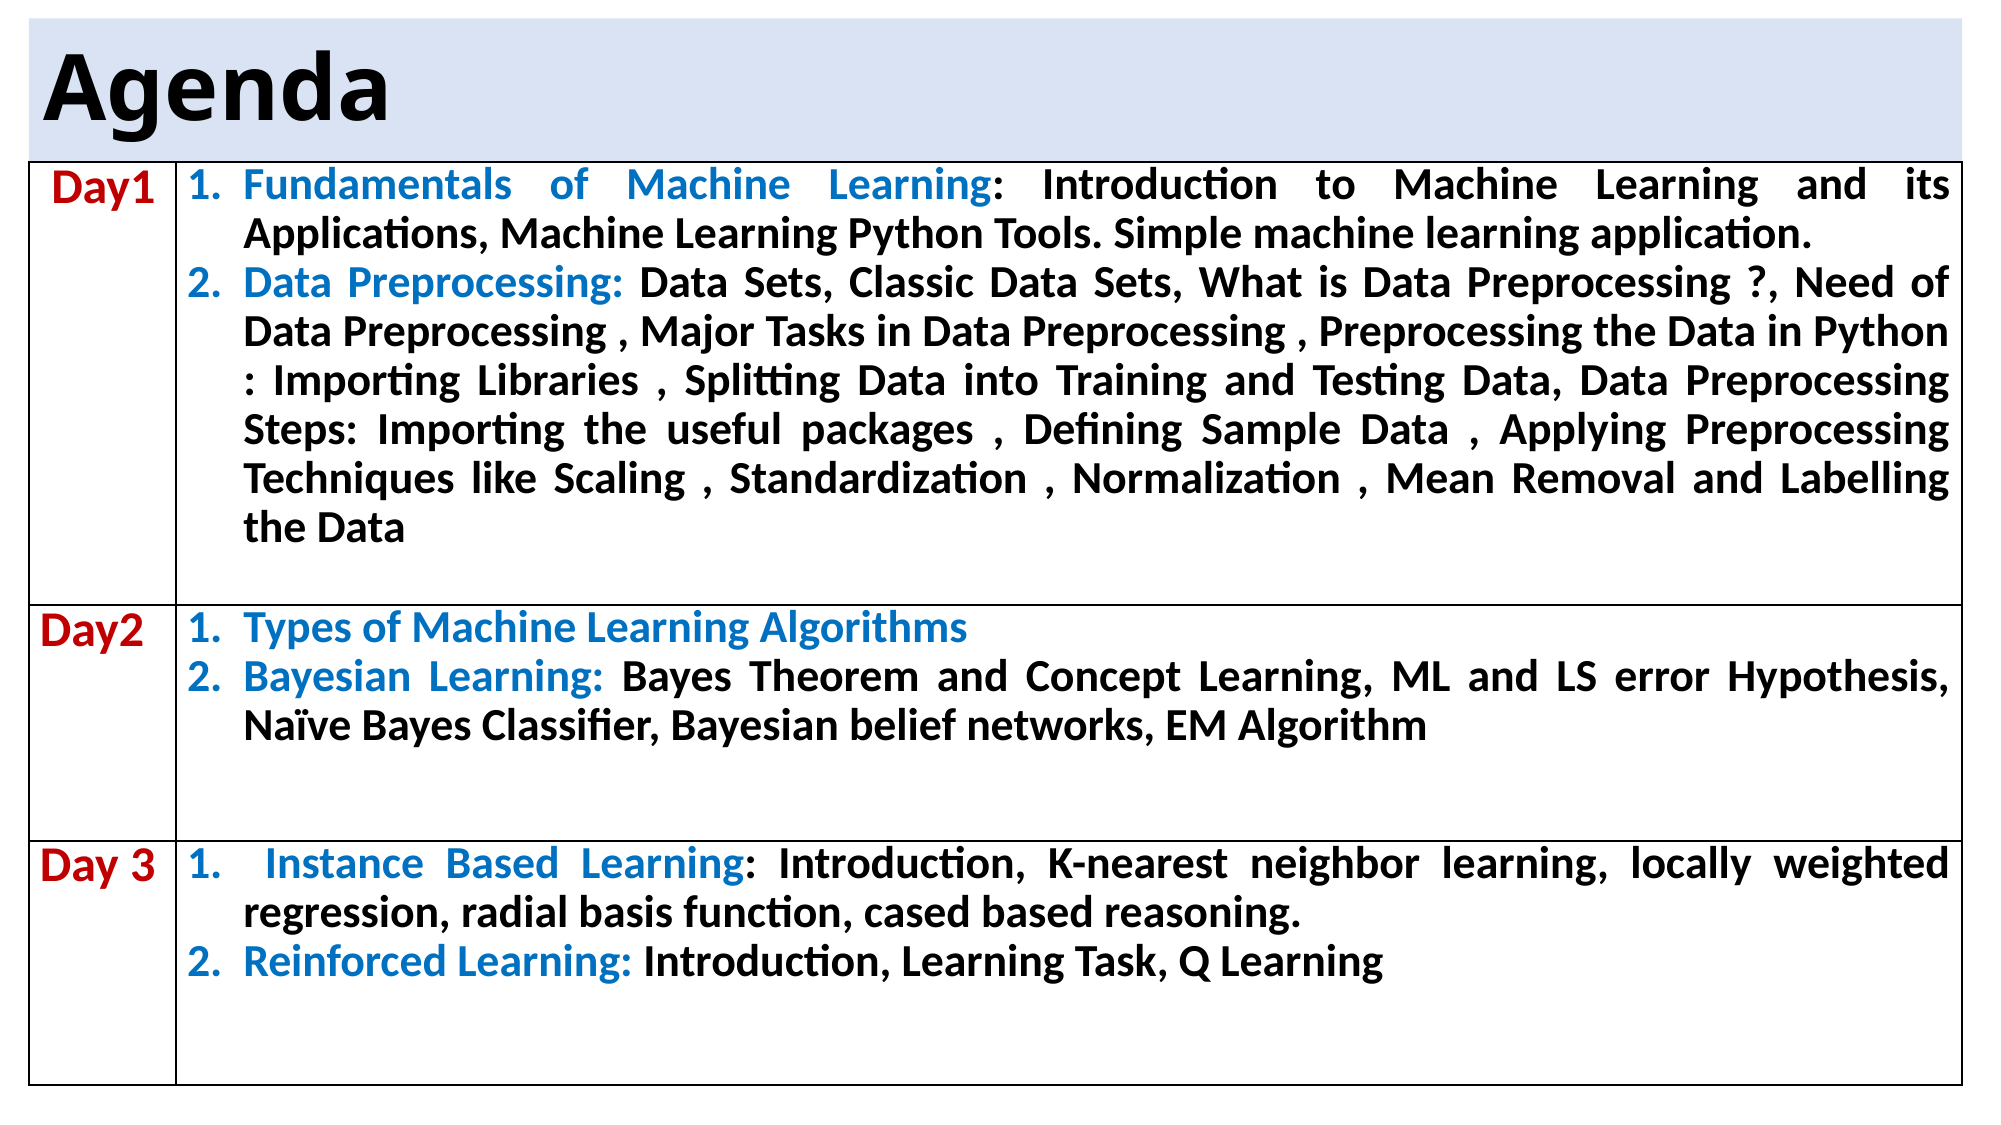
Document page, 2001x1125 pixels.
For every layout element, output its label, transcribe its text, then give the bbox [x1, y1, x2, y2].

table_header Day1 [30, 163, 175, 604]
table_cell Day 3 [30, 842, 175, 1084]
title Agenda [28, 18, 1963, 161]
table_cell Types of Machine Learning Algorithms Bayesian Learning: Bayes Theorem and Concept Learning, ML and LS error Hypothesis, Naïve Bayes Classifier, Bayesian belief networks, EM Algorithm [177, 606, 1961, 840]
table_cell Instance Based Learning: Introduction, K-nearest neighbor learning, locally weighted regression, radial basis function, cased based reasoning. Reinforced Learning: Introduction, Learning Task, Q Learning [177, 842, 1961, 1084]
table_cell Day2 [30, 606, 175, 840]
table_header Fundamentals of Machine Learning: Introduction to Machine Learning and its Applications, Machine Learning Python Tools. Simple machine learning application. Data Preprocessing: Data Sets, Classic Data Sets, What is Data Preprocessing ?, Need of Data Preprocessing , Major Tasks in Data Preprocessing , Preprocessing the Data in Python : Importing Libraries , Splitting Data into Training and Testing Data, Data Preprocessing Steps: Importing the useful packages , Defining Sample Data , Applying Preprocessing Techniques like Scaling , Standardization , Normalization , Mean Removal and Labelling the Data [177, 163, 1961, 604]
